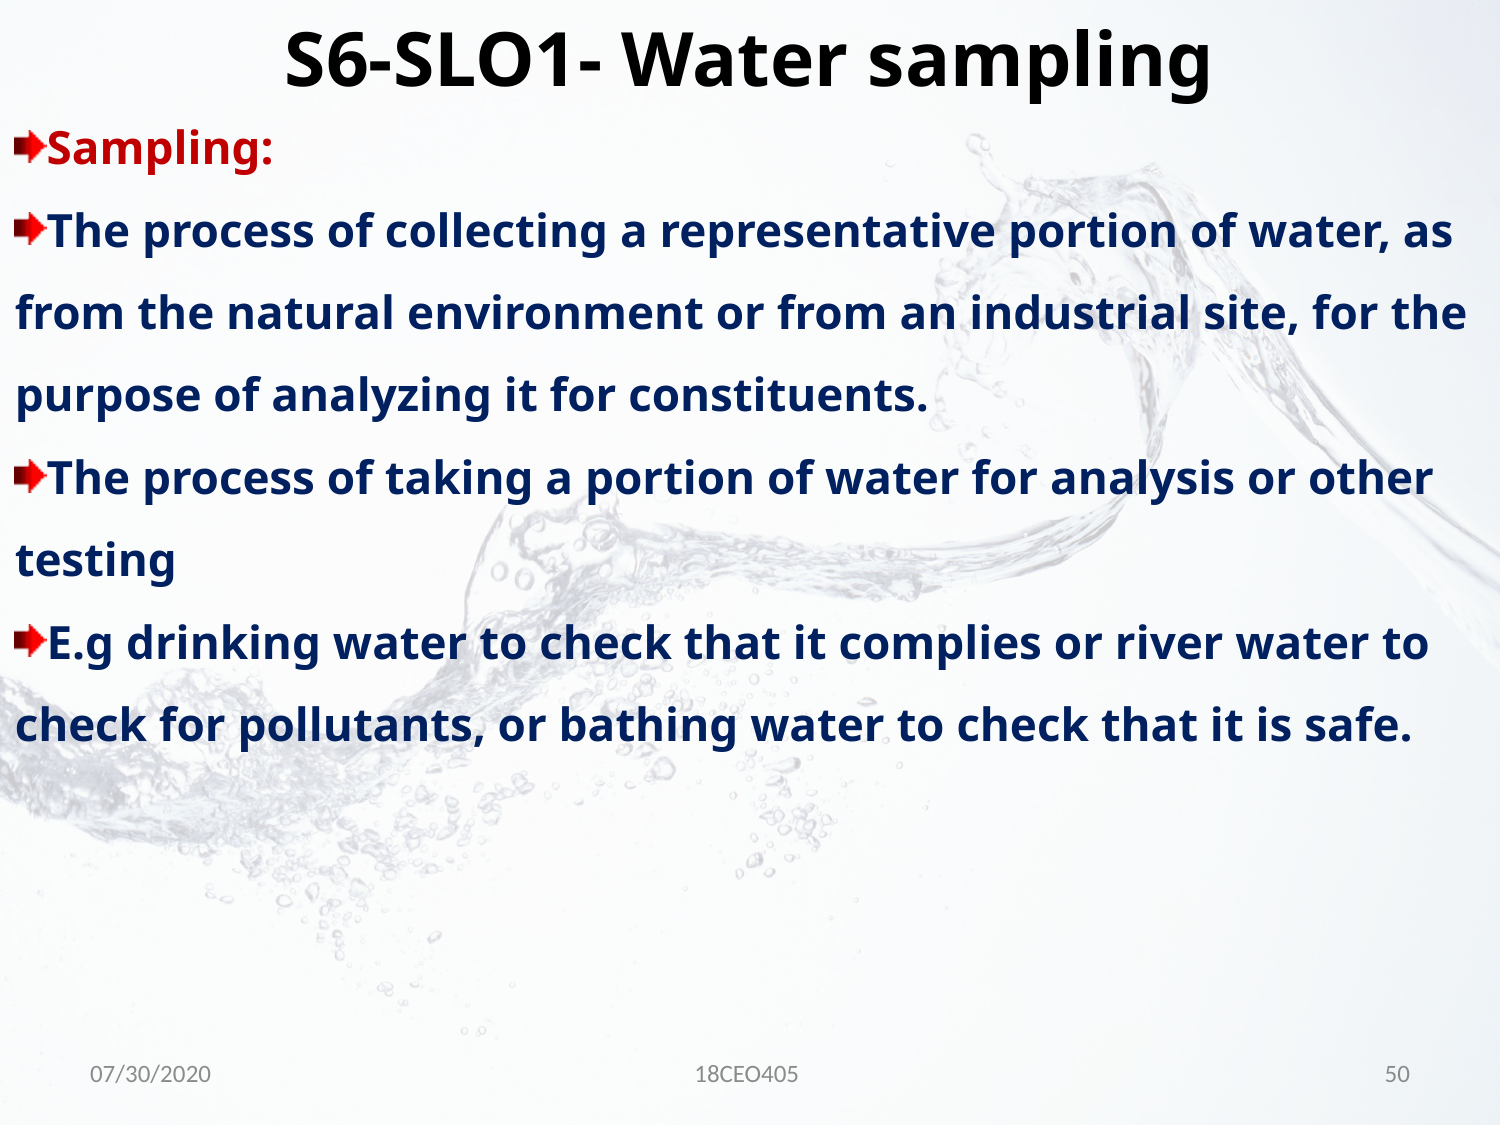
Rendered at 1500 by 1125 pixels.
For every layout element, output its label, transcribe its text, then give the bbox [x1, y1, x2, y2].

slide_number 50 [1074, 1042, 1425, 1103]
picture [14, 212, 47, 245]
picture [14, 459, 47, 493]
text_box Sampling: The process of collecting a representative portion of water, as from the natural environment or from an industrial site, for the purpose of analyzing it for constituents. The process of taking a portion of water for analysis or other testing E.g drinking water to check that it complies or river water to check for pollutants, or bathing water to check that it is safe. [0, 83, 1500, 959]
text_box S6-SLO1- Water sampling [0, 0, 1500, 83]
picture [14, 130, 47, 163]
footer 18CEO405 [512, 1042, 988, 1103]
picture [14, 624, 47, 657]
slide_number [75, 1042, 425, 1103]
